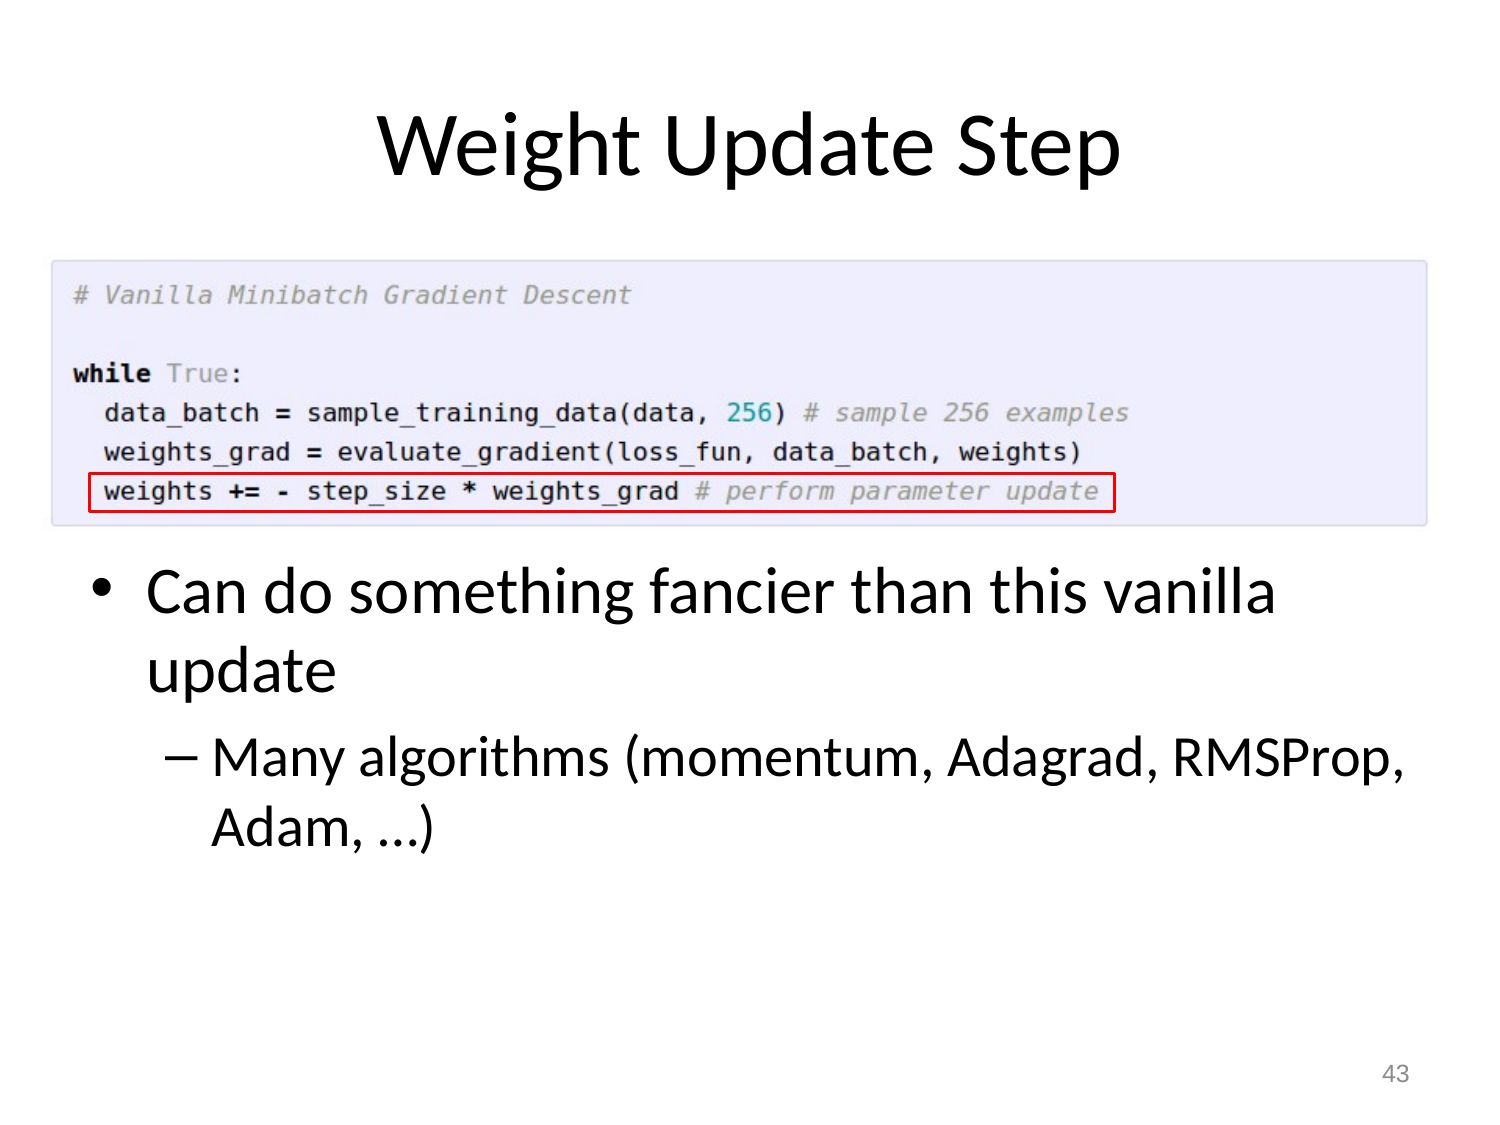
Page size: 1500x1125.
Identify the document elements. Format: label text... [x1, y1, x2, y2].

slide_number 43 [1074, 1042, 1425, 1103]
title Weight Update Step [75, 45, 1425, 233]
list Can do something fancier than this vanilla update Many algorithms (momentum, Adagrad, RMSProp, Adam, …) [75, 556, 1425, 1005]
picture [42, 243, 1442, 547]
